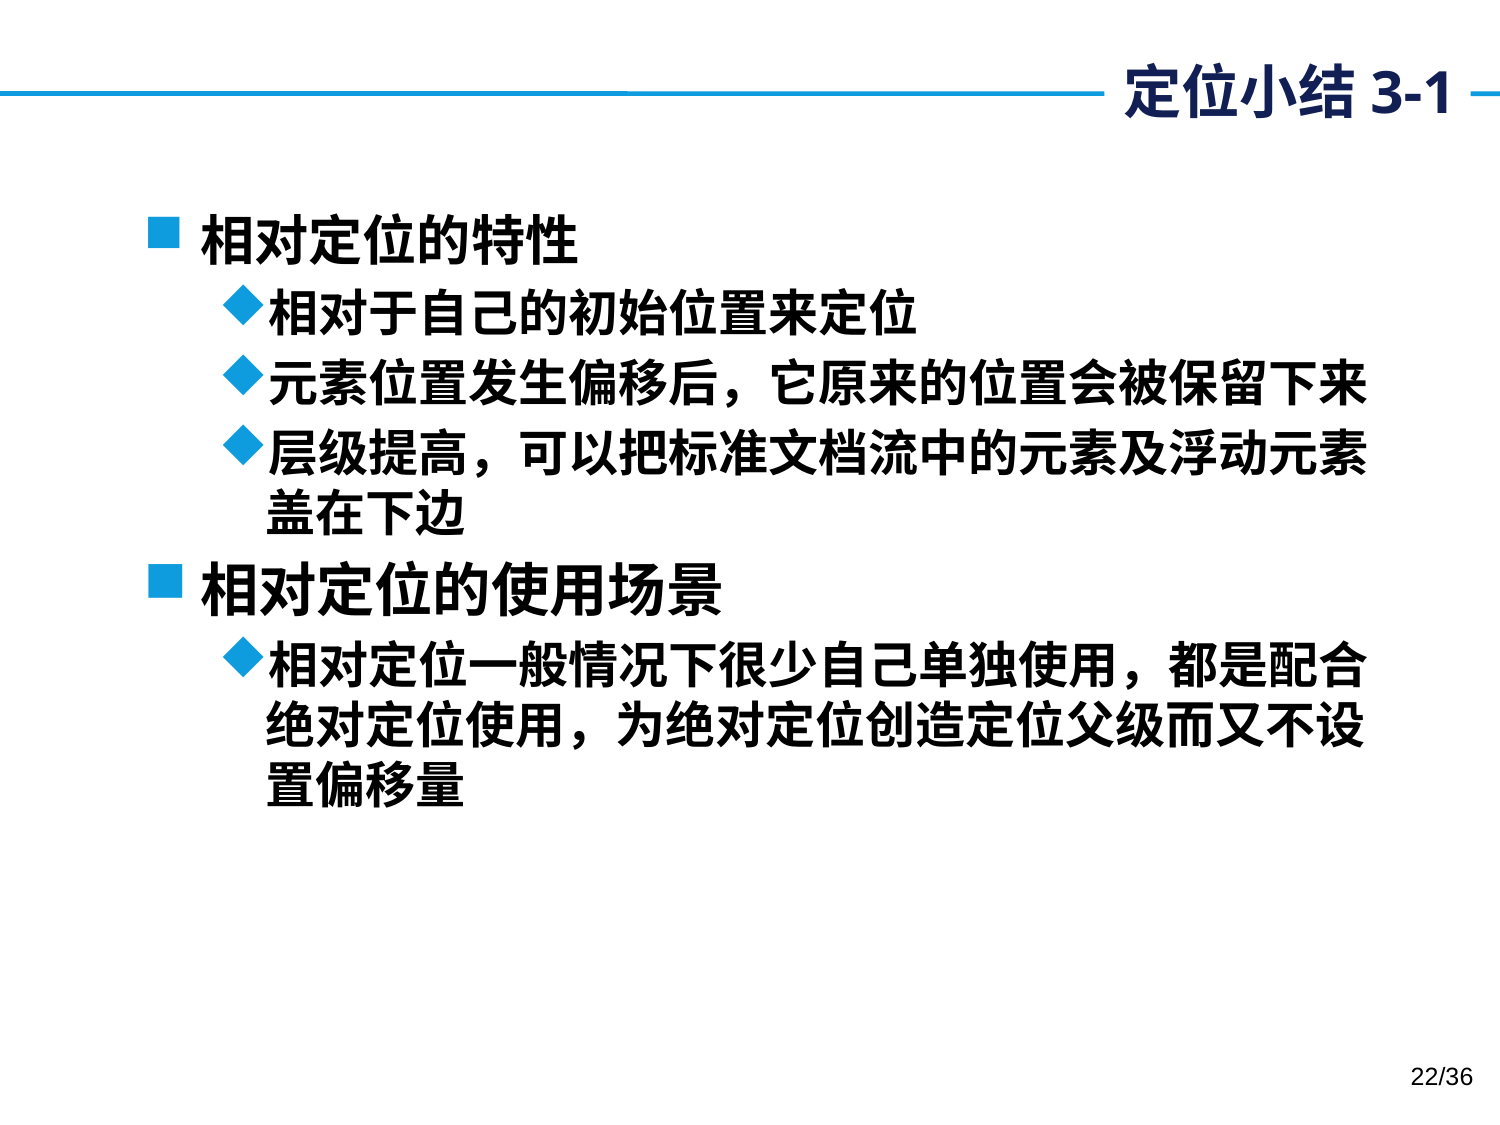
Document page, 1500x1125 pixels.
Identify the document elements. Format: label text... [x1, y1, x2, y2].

title 定位小结3-1 [1104, 11, 1471, 168]
list 相对定位的特性 相对于自己的初始位置来定位 元素位置发生偏移后，它原来的位置会被保留下来 层级提高，可以把标准文档流中的元素及浮动元素盖在下边 相对定位的使用场景 相对定位一般情况下很少自己单独使用，都是配合绝对定位使用，为绝对定位创造定位父级而又不设置偏移量 [128, 199, 1395, 1043]
slide_number /36 [1138, 1053, 1489, 1114]
